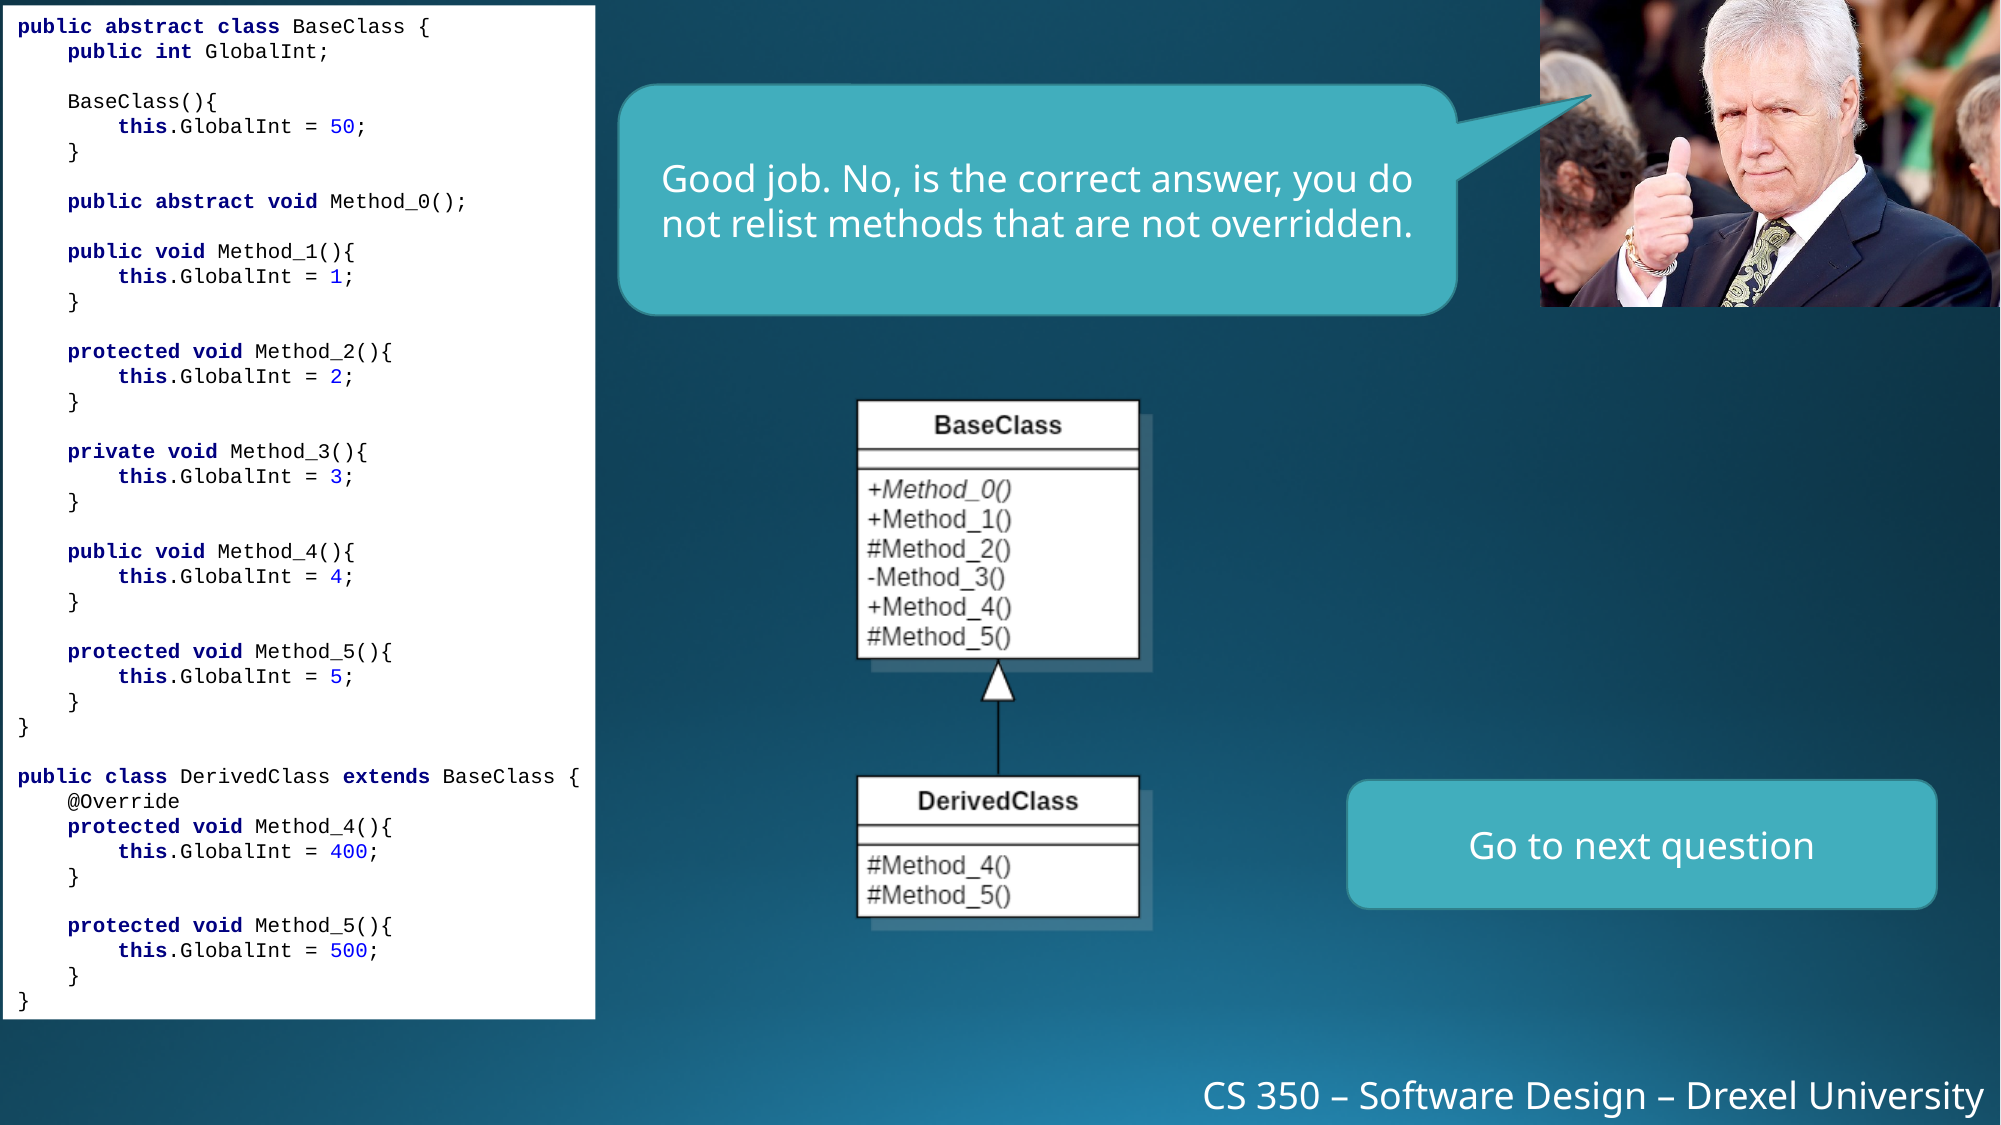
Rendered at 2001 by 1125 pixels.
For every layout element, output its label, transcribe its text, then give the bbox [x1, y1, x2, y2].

text_box public abstract class BaseClass { public int GlobalInt; BaseClass(){ this.GlobalInt = 50; } public abstract void Method_0(); public void Method_1(){ this.GlobalInt = 1; } protected void Method_2(){ this.GlobalInt = 2; } private void Method_3(){ this.GlobalInt = 3; } public void Method_4(){ this.GlobalInt = 4; } protected void Method_5(){ this.GlobalInt = 5; } } public class DerivedClass extends BaseClass { @Override protected void Method_4(){ this.GlobalInt = 400; } protected void Method_5(){ this.GlobalInt = 500; } } [2, 5, 596, 1020]
picture [0, 0, 2001, 1125]
text_box CS 350 – Software Design – Drexel University [0, 1064, 2000, 1125]
text_box Good job. No, is the correct answer, you do not relist methods that are not overridden. [617, 83, 1540, 317]
text_box Go to next question [1346, 778, 1938, 911]
